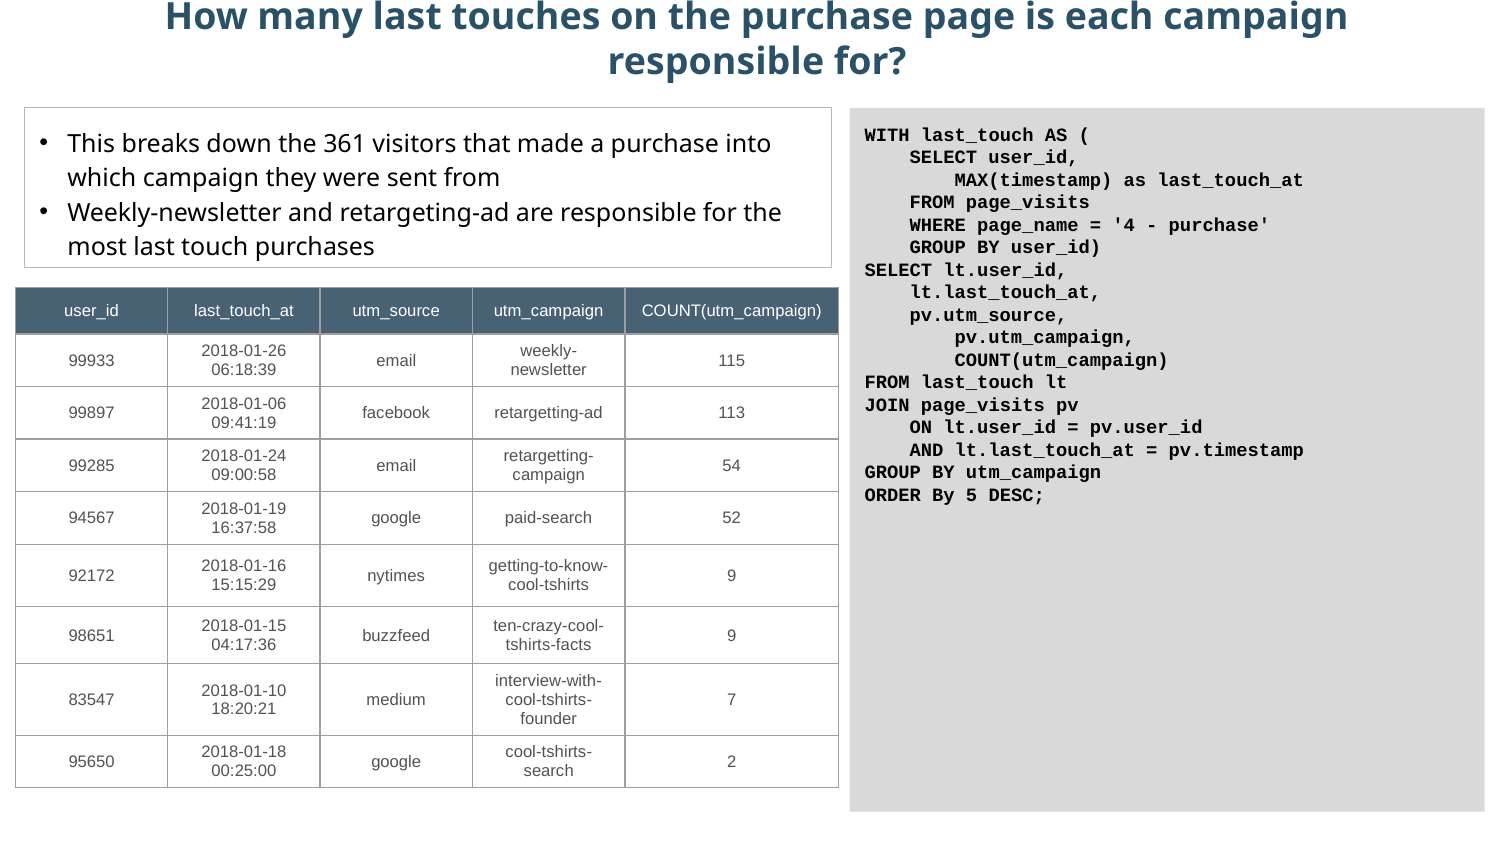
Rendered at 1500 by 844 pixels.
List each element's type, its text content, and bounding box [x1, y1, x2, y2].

table_header user_id [16, 288, 167, 333]
table_cell email [321, 335, 472, 386]
table_cell weekly-newsletter [473, 335, 624, 386]
table_cell 92172 [16, 545, 167, 606]
table_cell nytimes [321, 545, 472, 606]
table_cell medium [321, 664, 472, 735]
table_cell ten-crazy-cool-tshirts-facts [473, 607, 624, 663]
table_header COUNT(utm_campaign) [626, 288, 838, 333]
table_cell 52 [626, 492, 838, 544]
table_cell 9 [626, 545, 838, 606]
table_cell 95650 [16, 736, 167, 787]
table_cell 113 [626, 387, 838, 438]
table_header last_touch_at [168, 288, 319, 333]
table_cell 99933 [16, 335, 167, 386]
table_cell 94567 [16, 492, 167, 544]
table_cell retargetting-campaign [473, 440, 624, 491]
table_cell 7 [626, 664, 838, 735]
table_cell cool-tshirts-search [473, 736, 624, 787]
table_cell 99897 [16, 387, 167, 438]
table_cell 2018-01-16 15:15:29 [168, 545, 319, 606]
table_cell buzzfeed [321, 607, 472, 663]
table_cell 2018-01-10 18:20:21 [168, 664, 319, 735]
table_cell 2018-01-06 09:41:19 [168, 387, 319, 438]
table_cell email [321, 440, 472, 491]
table_cell facebook [321, 387, 472, 438]
text_box How many last touches on the purchase page is each campaign responsible for? [36, 0, 1478, 97]
table_cell 99285 [16, 440, 167, 491]
table_cell paid-search [473, 492, 624, 544]
table_cell 2018-01-15 04:17:36 [168, 607, 319, 663]
table_cell 2018-01-18 00:25:00 [168, 736, 319, 787]
table_cell 2 [626, 736, 838, 787]
table_cell getting-to-know-cool-tshirts [473, 545, 624, 606]
table_cell google [321, 492, 472, 544]
table_cell retargetting-ad [473, 387, 624, 438]
table_cell 2018-01-26 06:18:39 [168, 335, 319, 386]
table_cell 2018-01-24 09:00:58 [168, 440, 319, 491]
table_cell 115 [626, 335, 838, 386]
table_cell 54 [626, 440, 838, 491]
text_box This breaks down the 361 visitors that made a purchase into which campaign they were sent from Weekly-newsletter and retargeting-ad are responsible for the most last touch purchases [24, 107, 832, 268]
table_cell 83547 [16, 664, 167, 735]
text_box WITH last_touch AS ( SELECT user_id, MAX(timestamp) as last_touch_at FROM page_visits WHERE page_name = '4 - purchase' GROUP BY user_id) SELECT lt.user_id, lt.last_touch_at, pv.utm_source, pv.utm_campaign, COUNT(utm_campaign) FROM last_touch lt JOIN page_visits pv ON lt.user_id = pv.user_id AND lt.last_touch_at = pv.timestamp GROUP BY utm_campaign ORDER By 5 DESC; [849, 107, 1485, 812]
table_cell google [321, 736, 472, 787]
table_cell 2018-01-19 16:37:58 [168, 492, 319, 544]
table_header utm_campaign [473, 288, 624, 333]
table_cell 9 [626, 607, 838, 663]
table_header utm_source [321, 288, 472, 333]
table_cell interview-with-cool-tshirts-founder [473, 664, 624, 735]
table_cell 98651 [16, 607, 167, 663]
